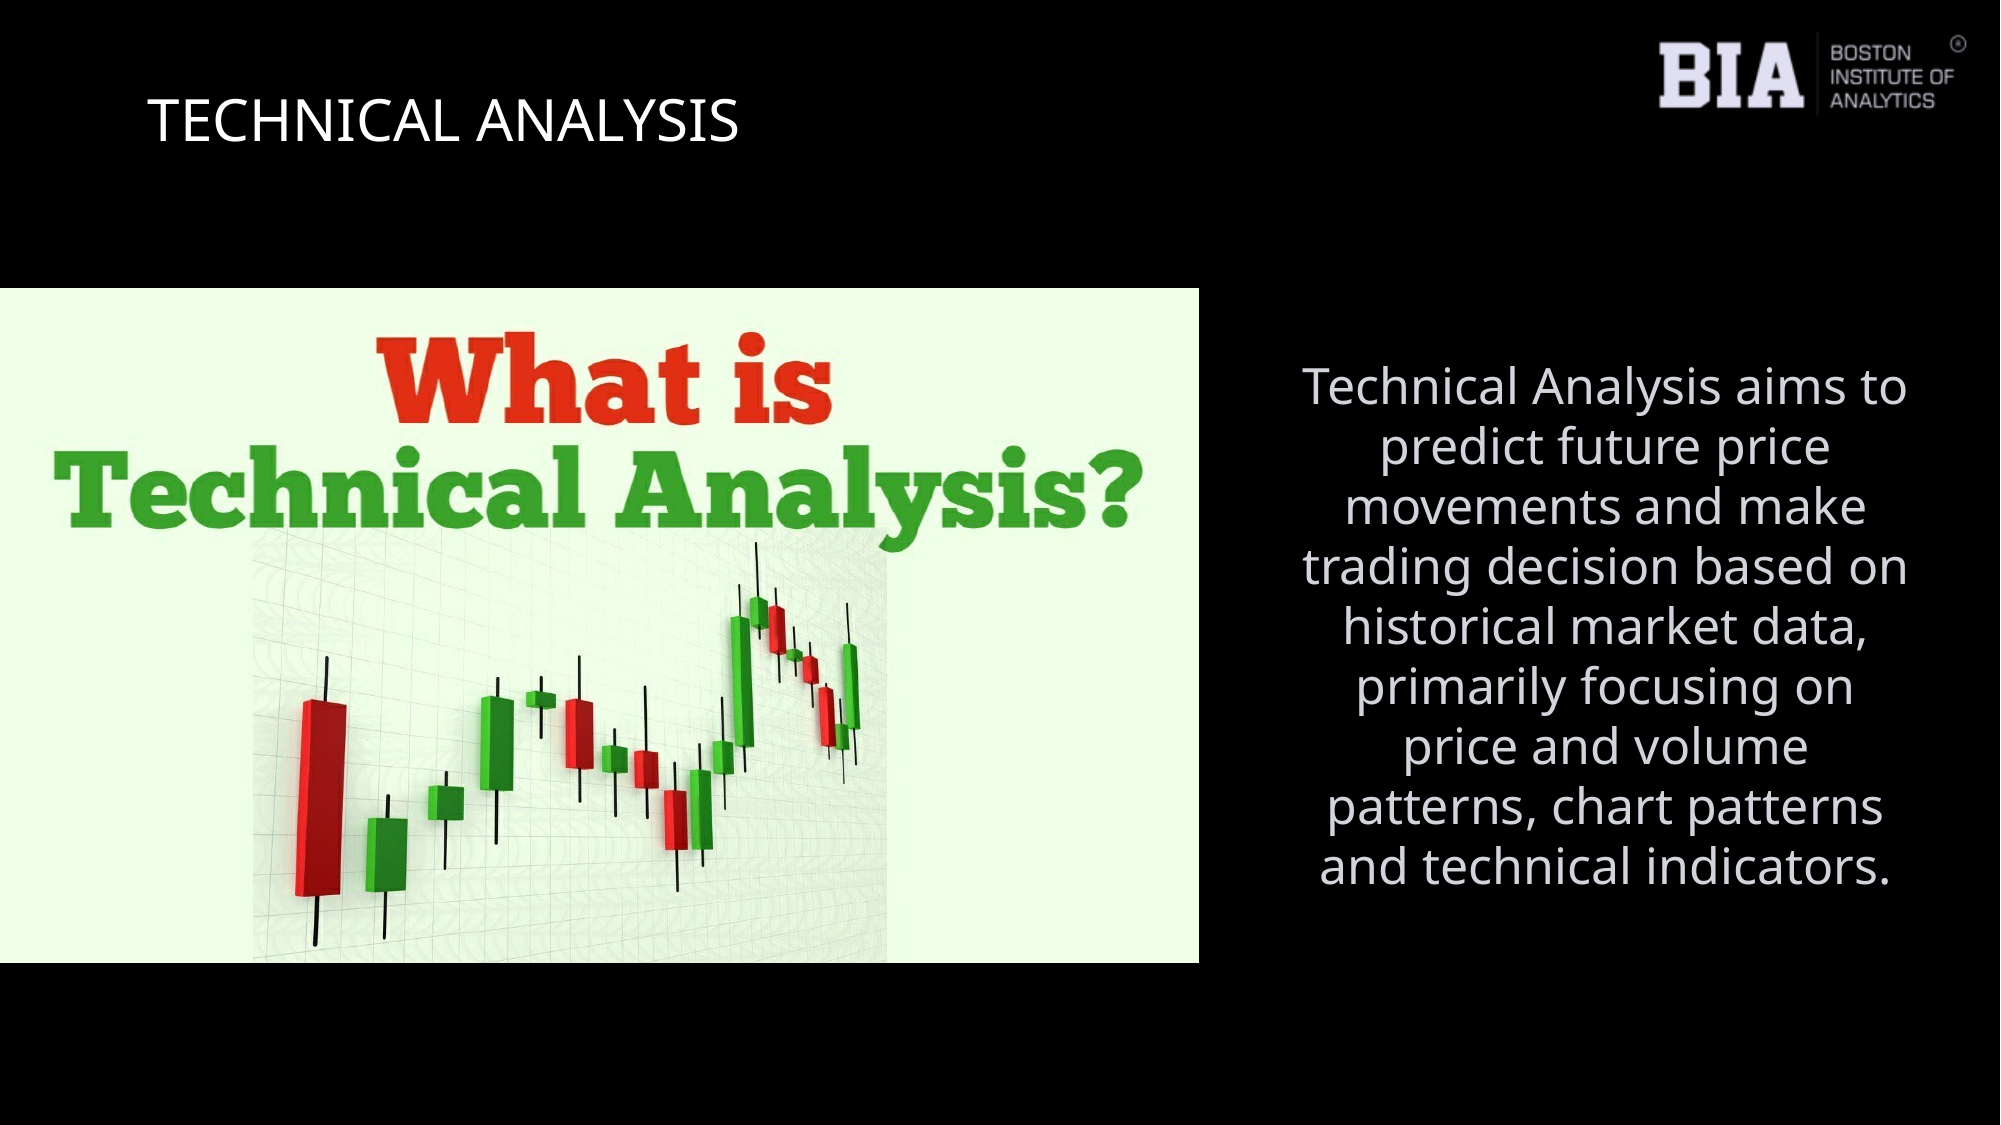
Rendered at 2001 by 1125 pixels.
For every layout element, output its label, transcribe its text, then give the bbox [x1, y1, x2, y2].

picture [0, 288, 1199, 963]
text_box TECHNICAL ANALYSIS [147, 82, 1084, 154]
picture [1650, 29, 1976, 119]
text_box Technical Analysis aims to predict future price movements and make trading decision based on historical market data, primarily focusing on price and volume patterns, chart patterns and technical indicators. [1298, 354, 1914, 895]
